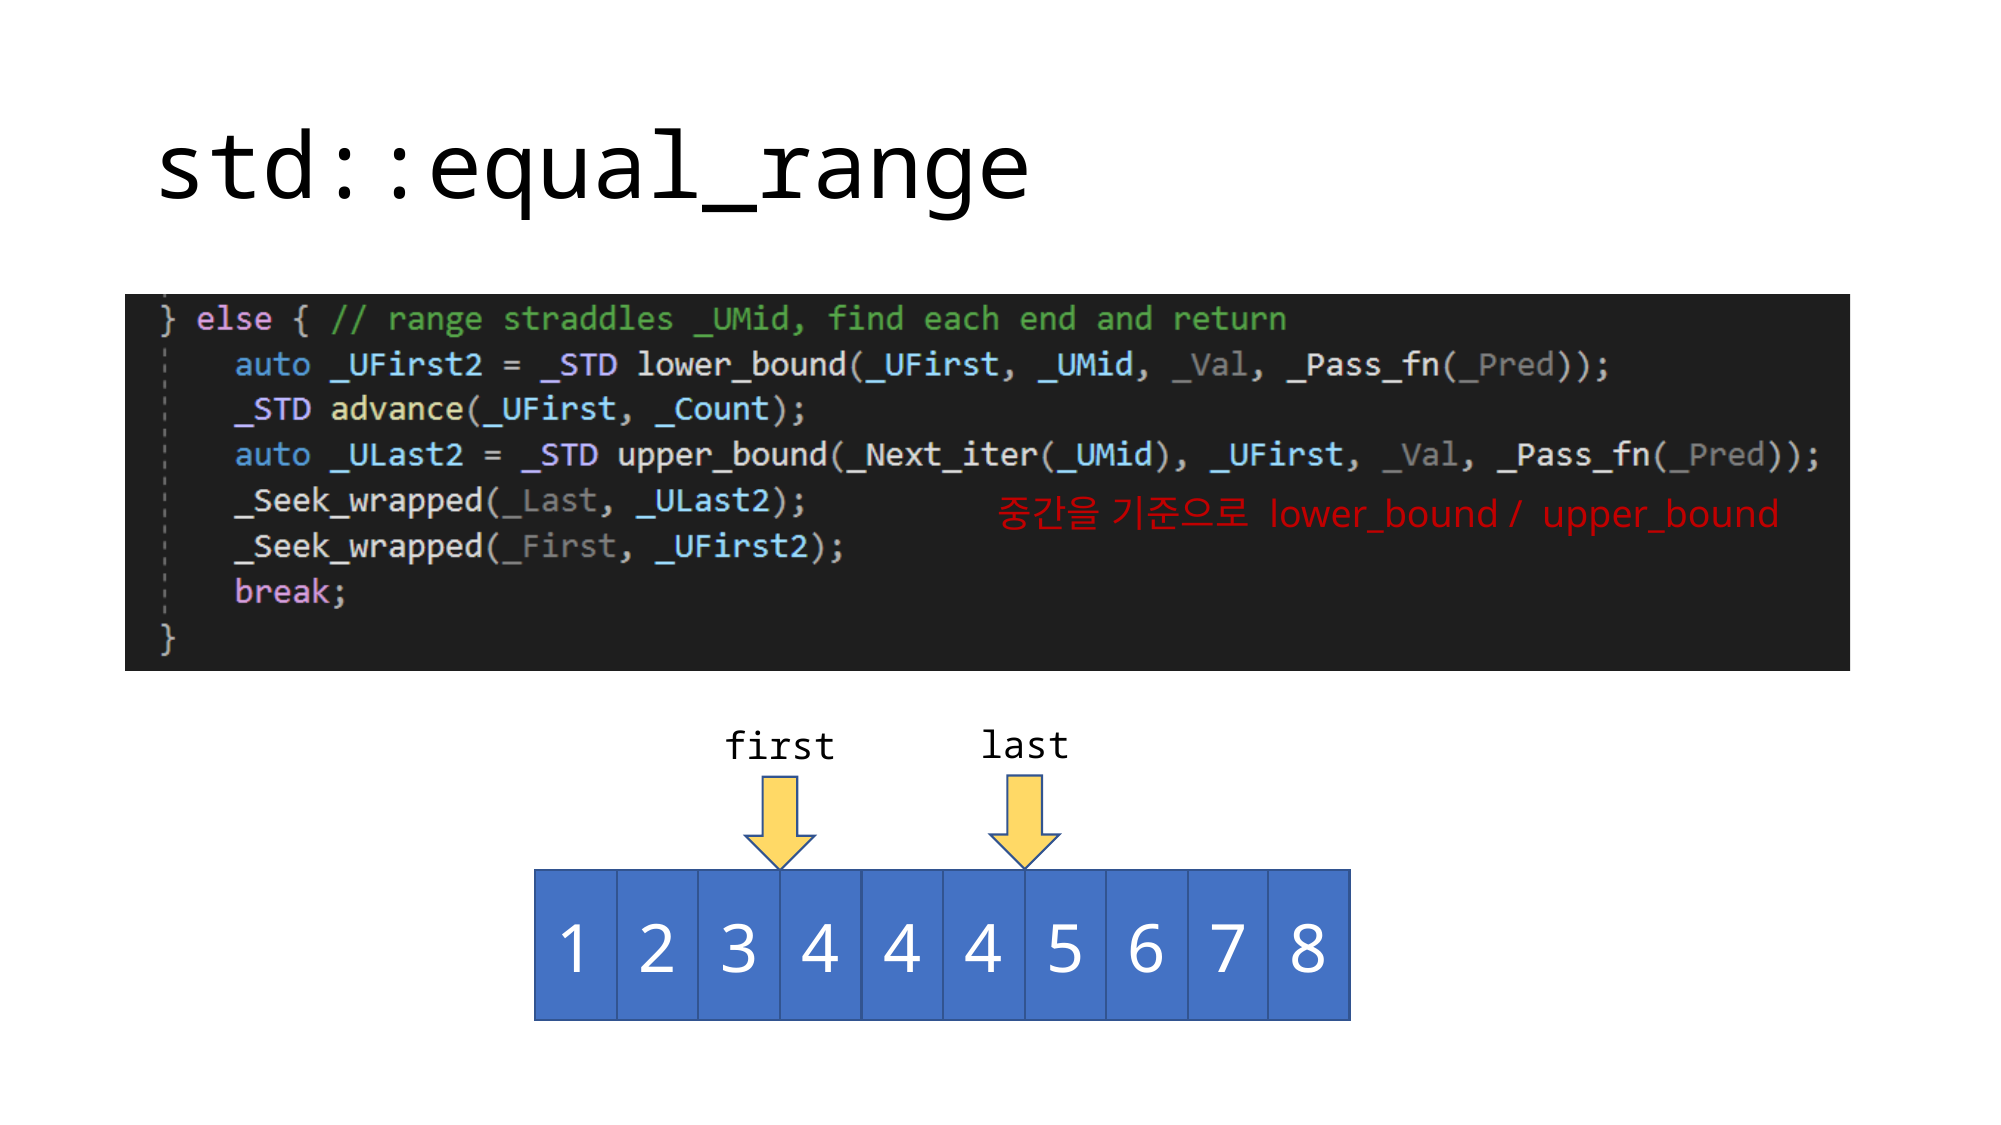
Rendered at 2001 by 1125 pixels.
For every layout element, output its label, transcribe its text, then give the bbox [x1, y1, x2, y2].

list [124, 294, 1850, 671]
text_box 6 [1105, 869, 1187, 1021]
text_box [987, 774, 1062, 871]
text_box 4 [779, 869, 861, 1021]
text_box 8 [1267, 869, 1351, 1021]
text_box 4 [942, 869, 1024, 1021]
text_box last [965, 713, 1086, 774]
text_box 1 [534, 869, 616, 1021]
text_box first [709, 714, 852, 775]
text_box 5 [1024, 869, 1105, 1021]
text_box 4 [861, 869, 942, 1021]
text_box 3 [697, 869, 779, 1021]
text_box [742, 775, 818, 872]
text_box 7 [1187, 869, 1267, 1021]
text_box 2 [616, 869, 697, 1021]
title std::equal_range [137, 59, 1863, 278]
